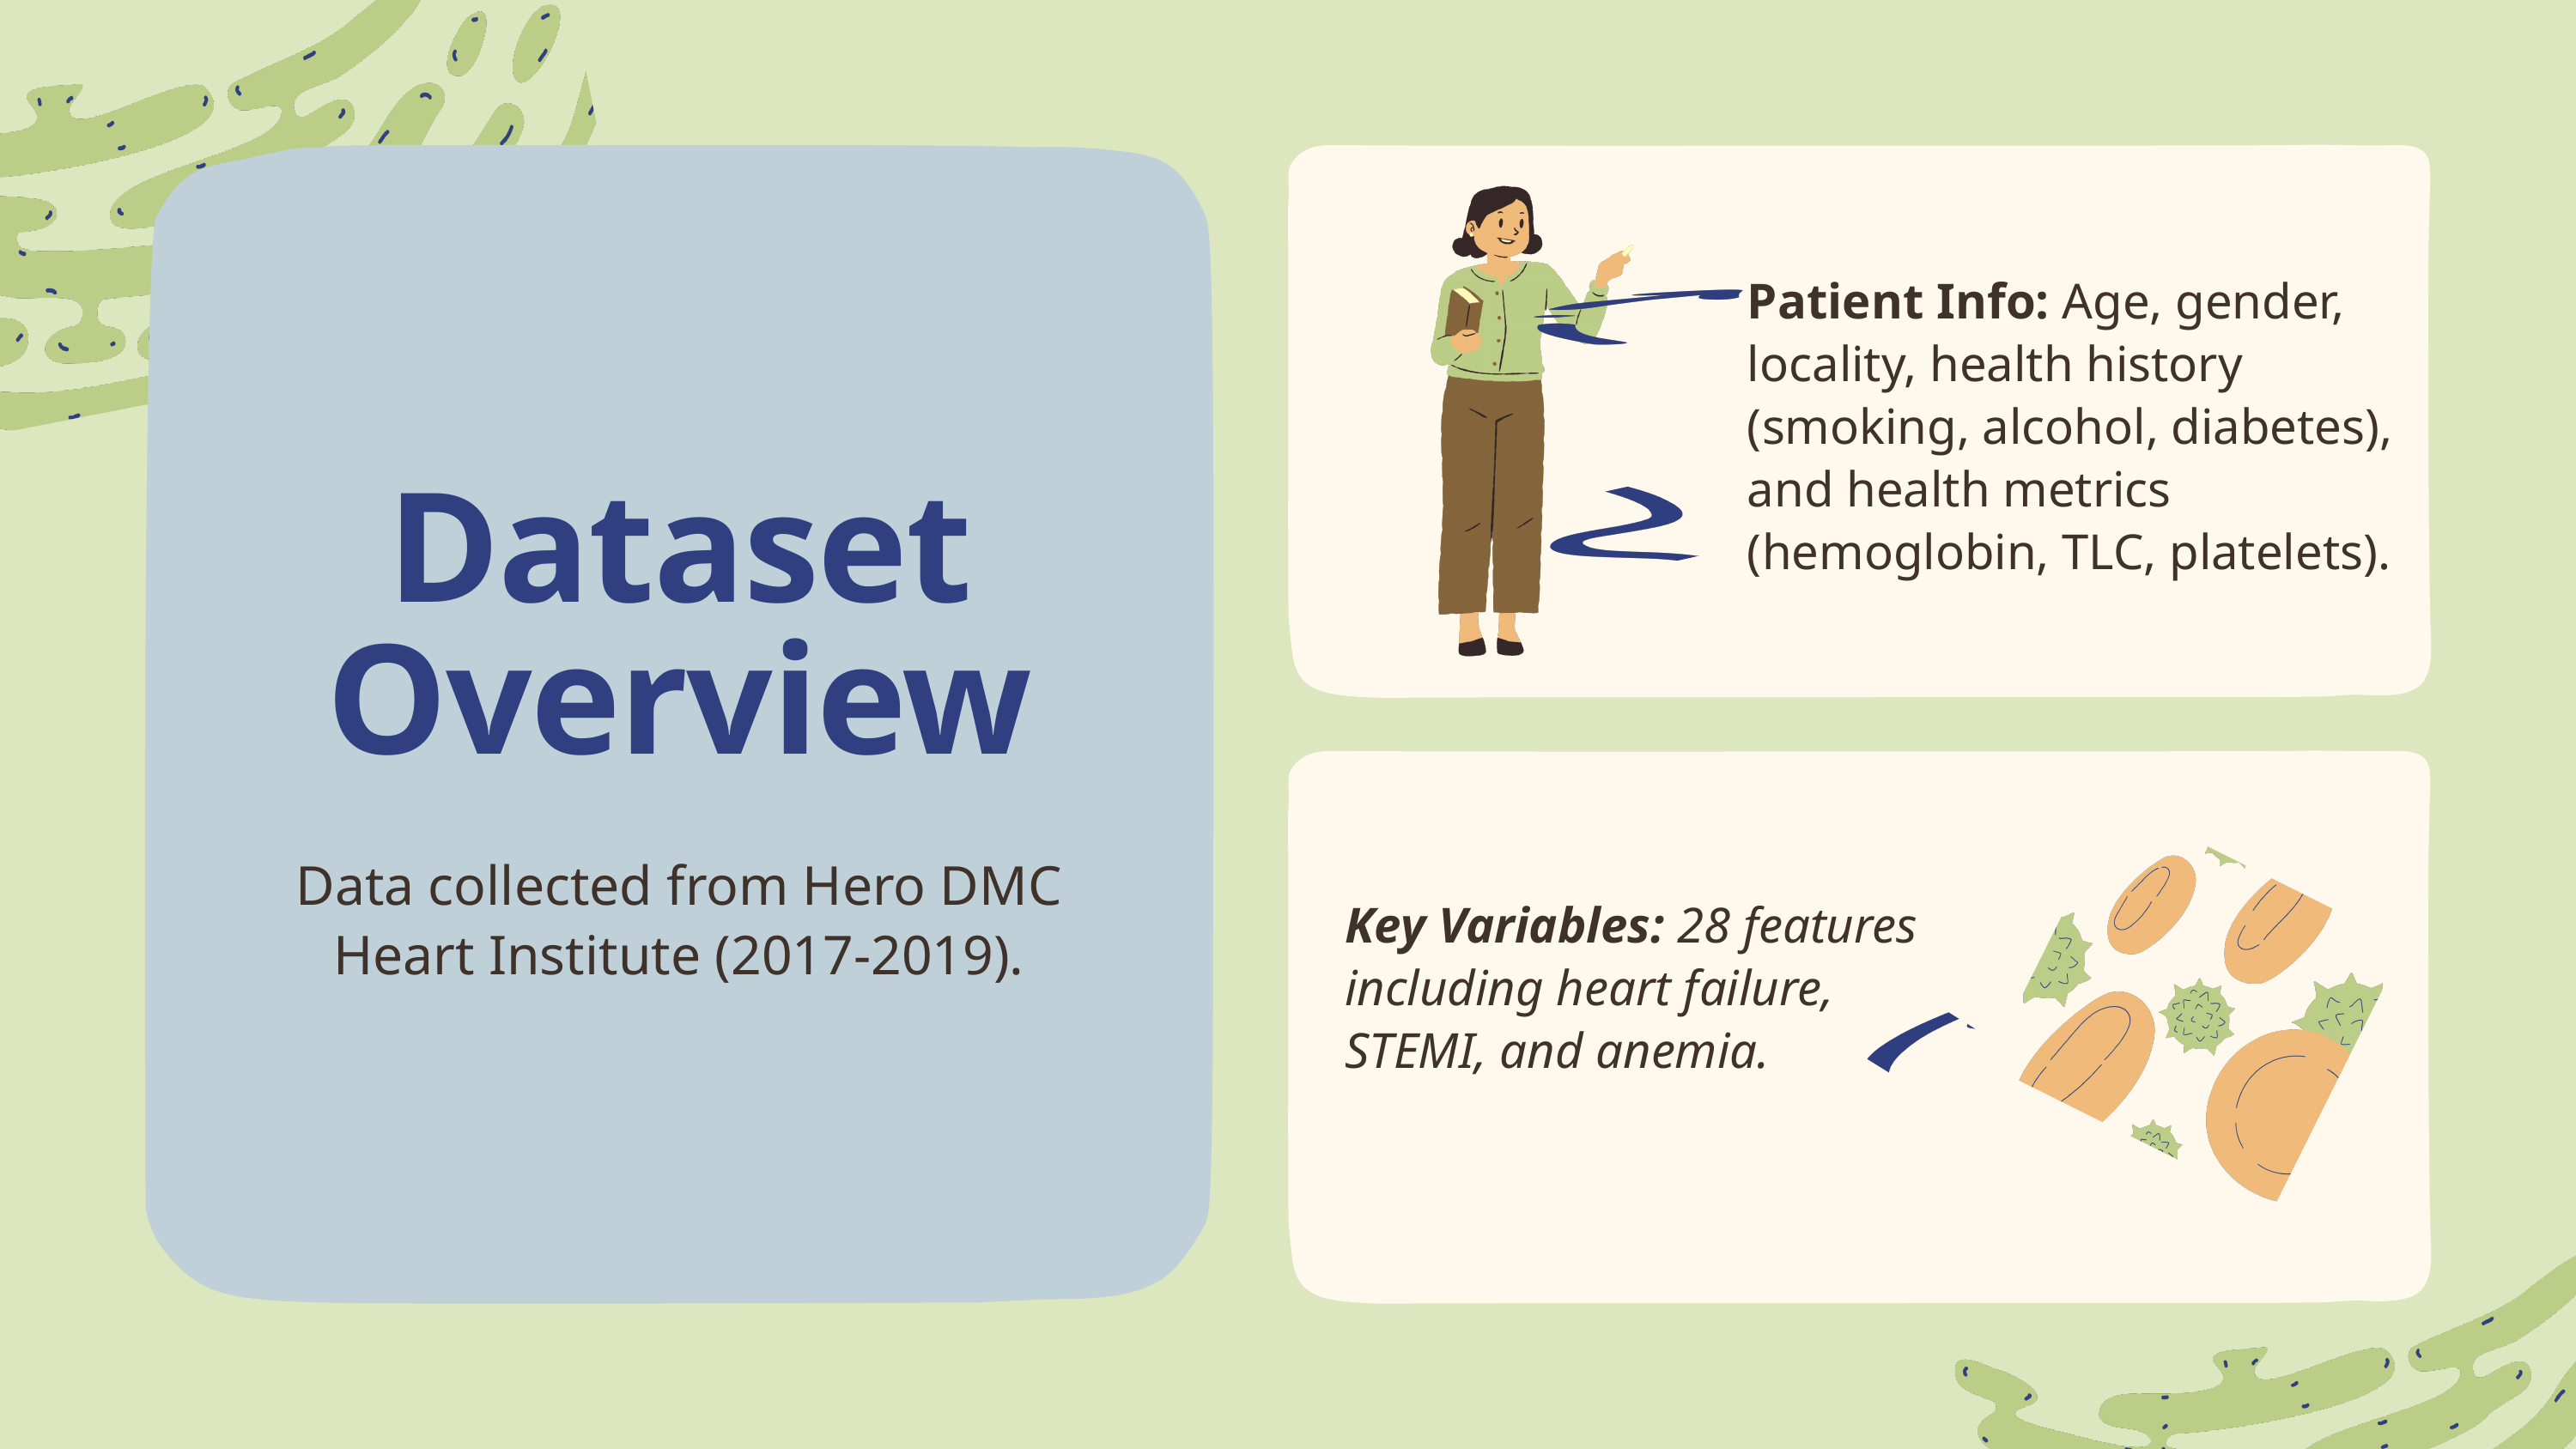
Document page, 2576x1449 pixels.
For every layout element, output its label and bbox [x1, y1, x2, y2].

text_box [144, 144, 1214, 1304]
text_box [1287, 750, 2432, 1304]
text_box [268, 464, 1091, 985]
text_box [1287, 144, 2432, 699]
text_box [1941, 1125, 2576, 1449]
text_box [0, 0, 601, 433]
